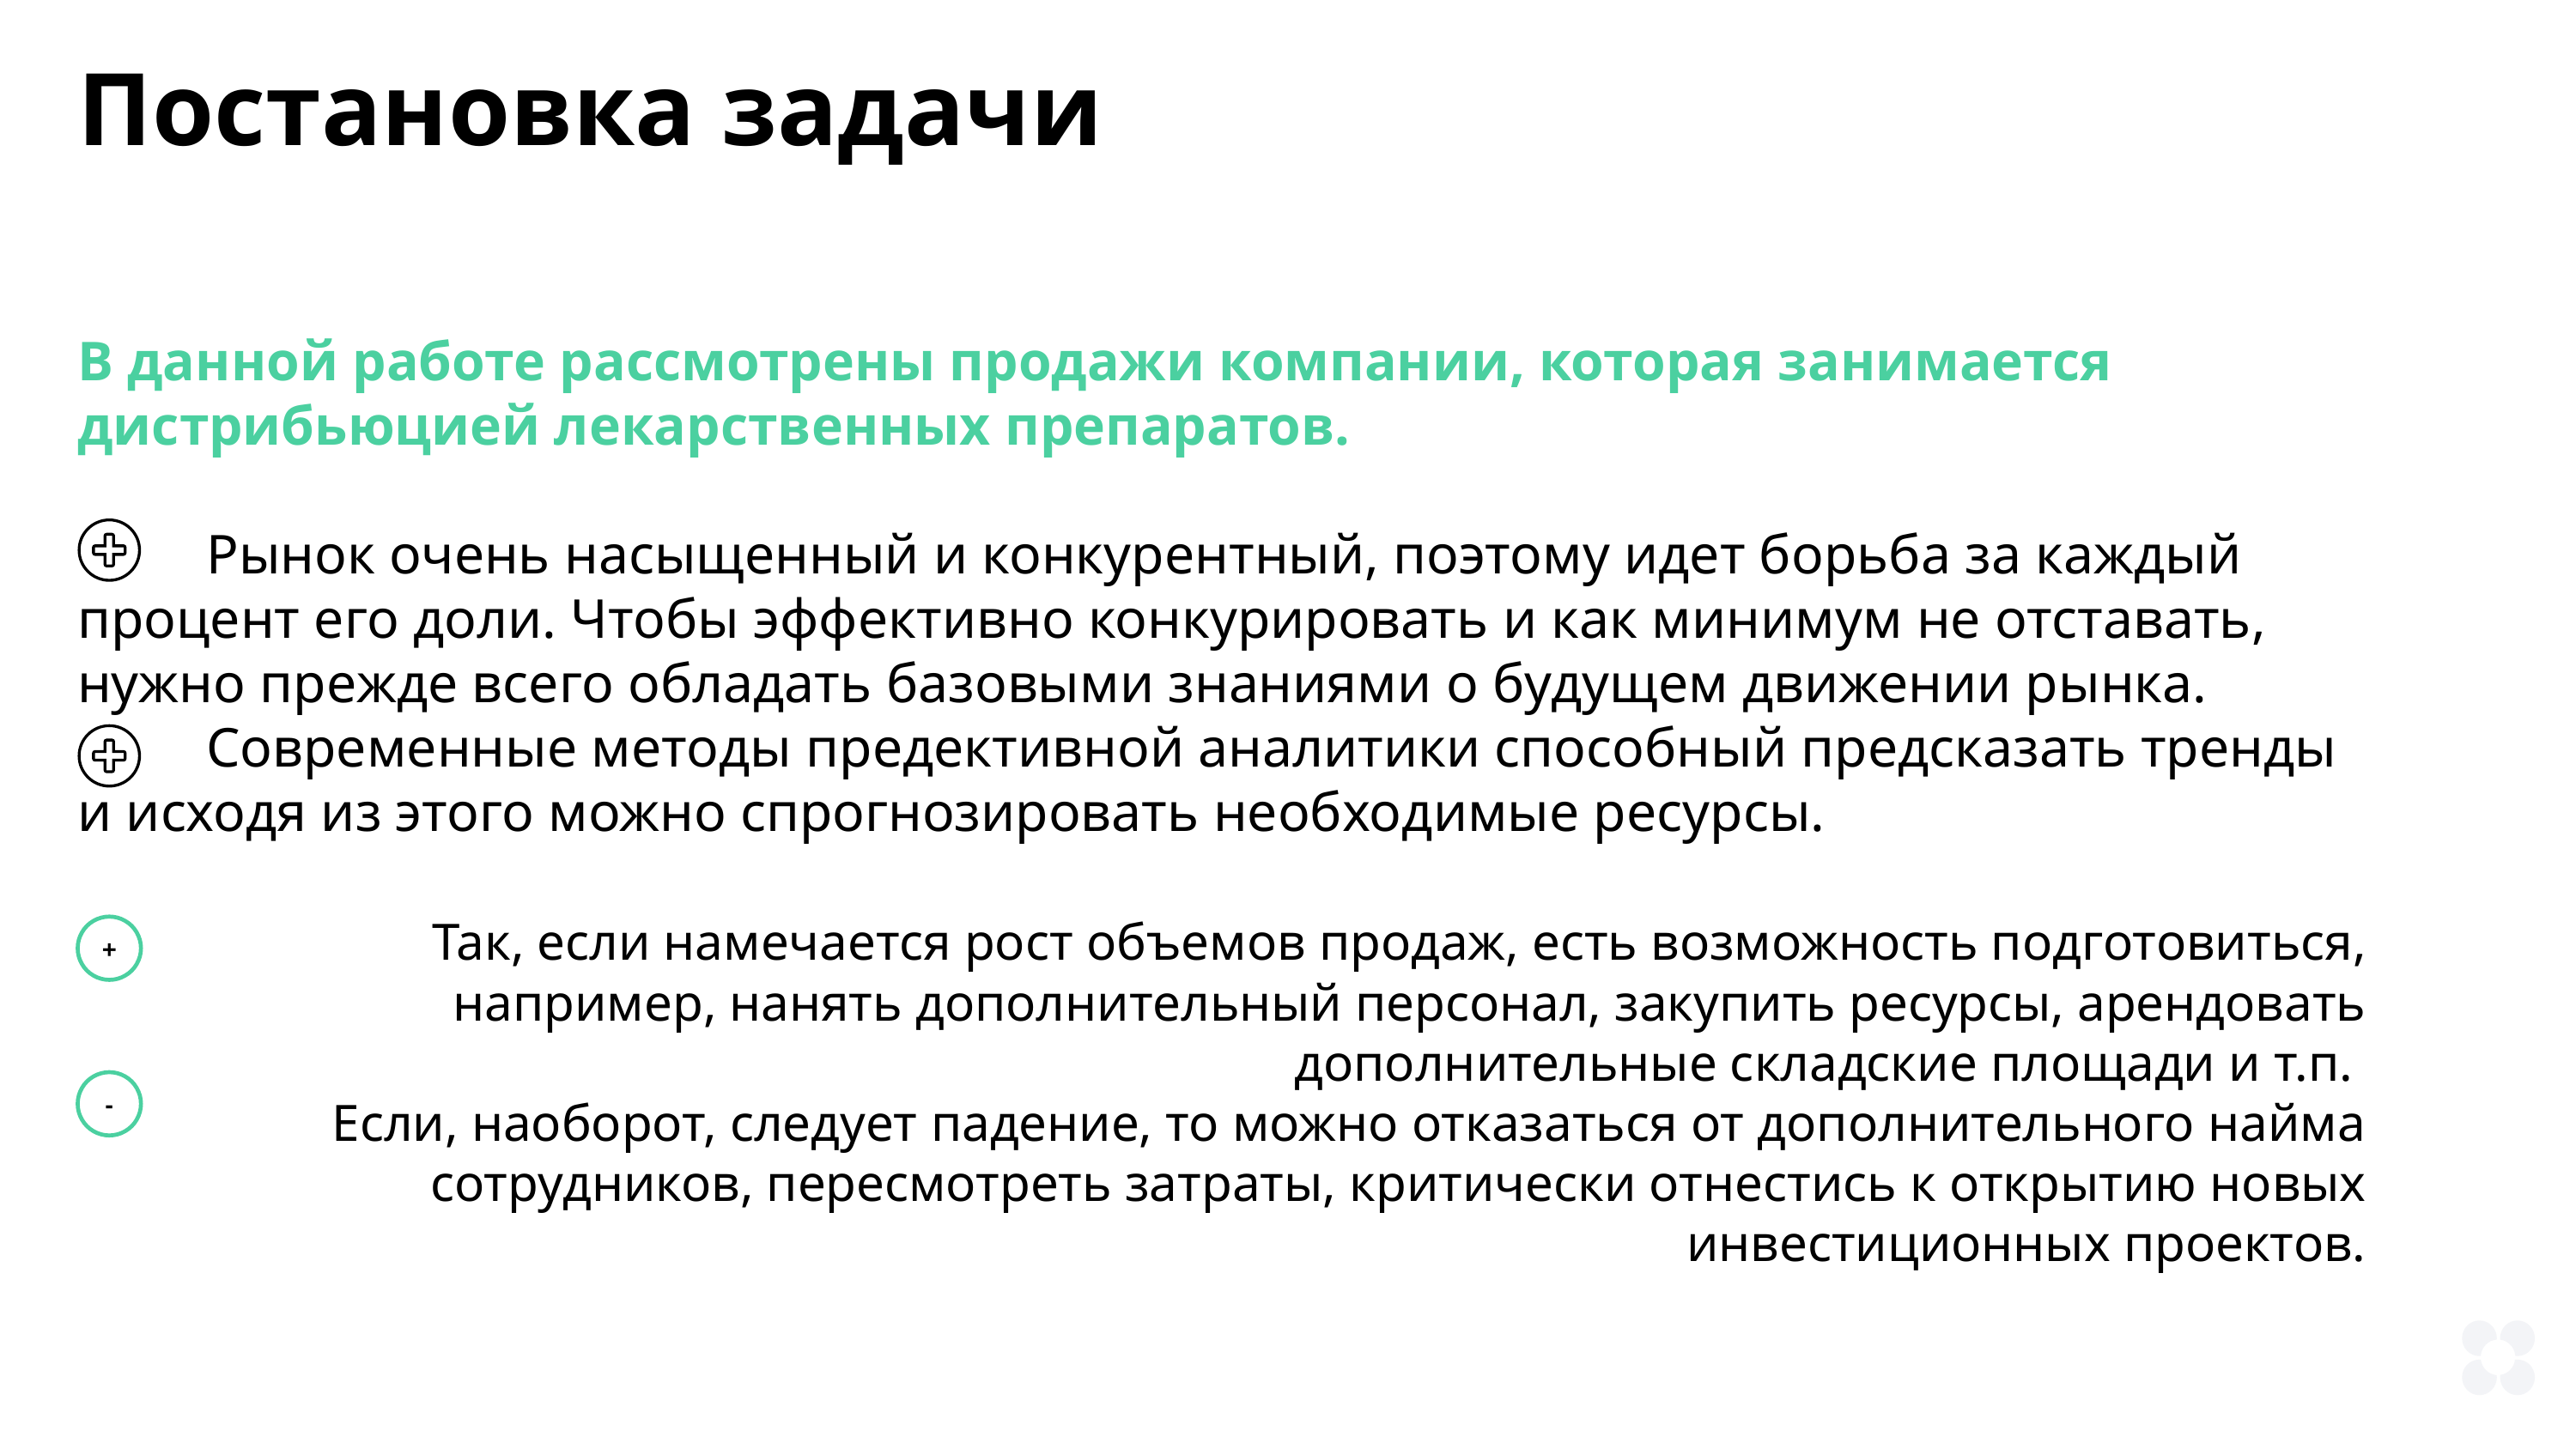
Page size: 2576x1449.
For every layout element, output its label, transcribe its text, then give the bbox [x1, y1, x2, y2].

text_box + [77, 916, 142, 980]
text_box Постановка задачи [77, 69, 2092, 276]
text_box В данной работе рассмотрены продажи компании, которая занимается дистрибьюцией лекарственных препаратов. Рынок очень насыщенный и конкурентный, поэтому идет борьба за каждый процент его доли. Чтобы эффективно конкурировать и как минимум не отставать, нужно прежде всего обладать базовыми знаниями о будущем движении рынка. Современные методы предективной аналитики способный предсказать тренды и исходя из этого можно спрогнозировать необходимые ресурсы. Так, если намечается рост объемов продаж, есть возможность подготовиться, например, нанять дополнительный персонал, закупить ресурсы, арендовать дополнительные складские площади и т.п. Если, наоборот, следует падение, то можно отказаться от дополнительного найма сотрудников, пересмотреть затраты, критически отнестись к открытию новых инвестиционных проектов. [77, 312, 2366, 1319]
text_box - [77, 1072, 142, 1136]
text_box [77, 724, 142, 788]
text_box [77, 518, 142, 582]
